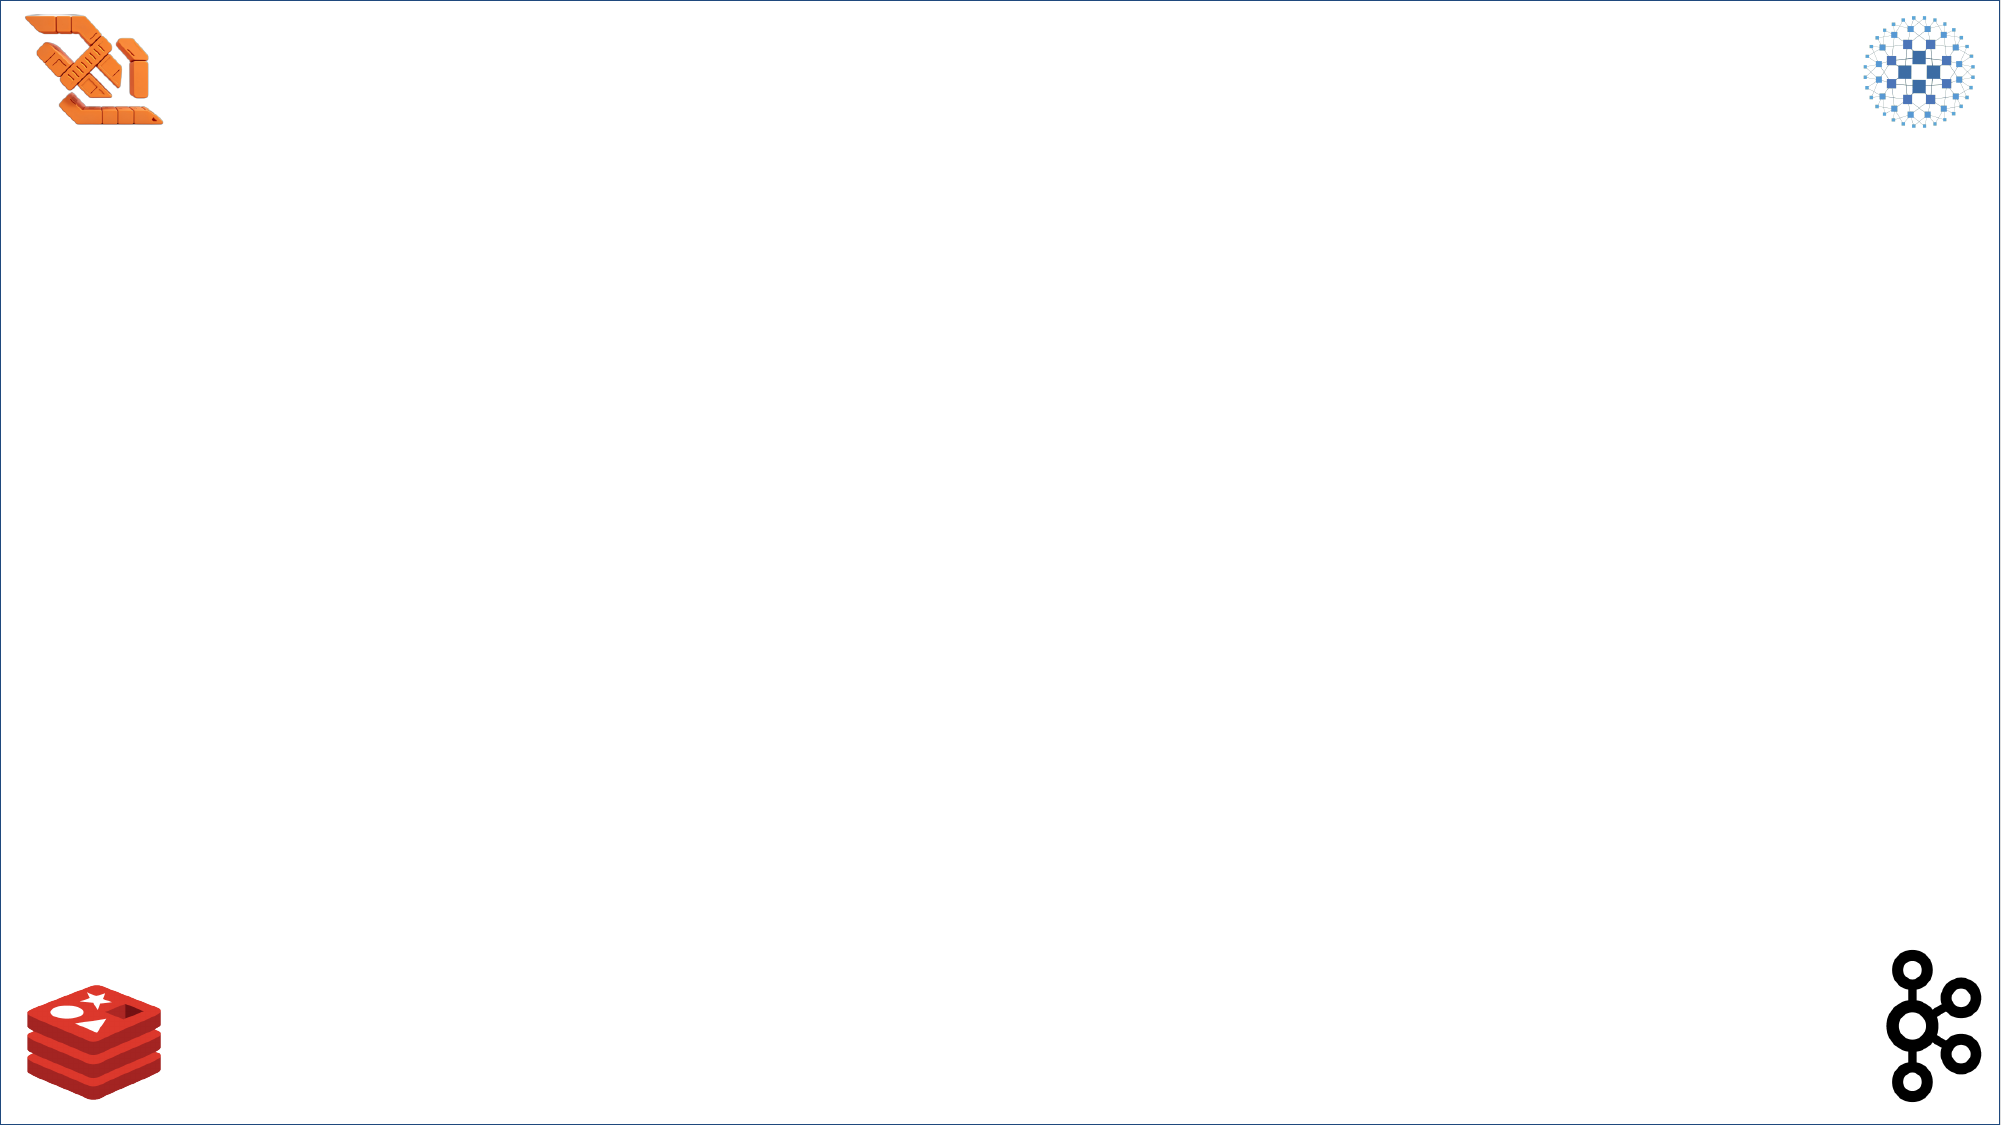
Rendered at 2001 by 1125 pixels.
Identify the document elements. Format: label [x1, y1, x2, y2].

picture [27, 985, 161, 1100]
picture [1884, 937, 1987, 1116]
text_box [0, 0, 2000, 1125]
picture [1853, 9, 1987, 132]
picture [19, 14, 169, 127]
